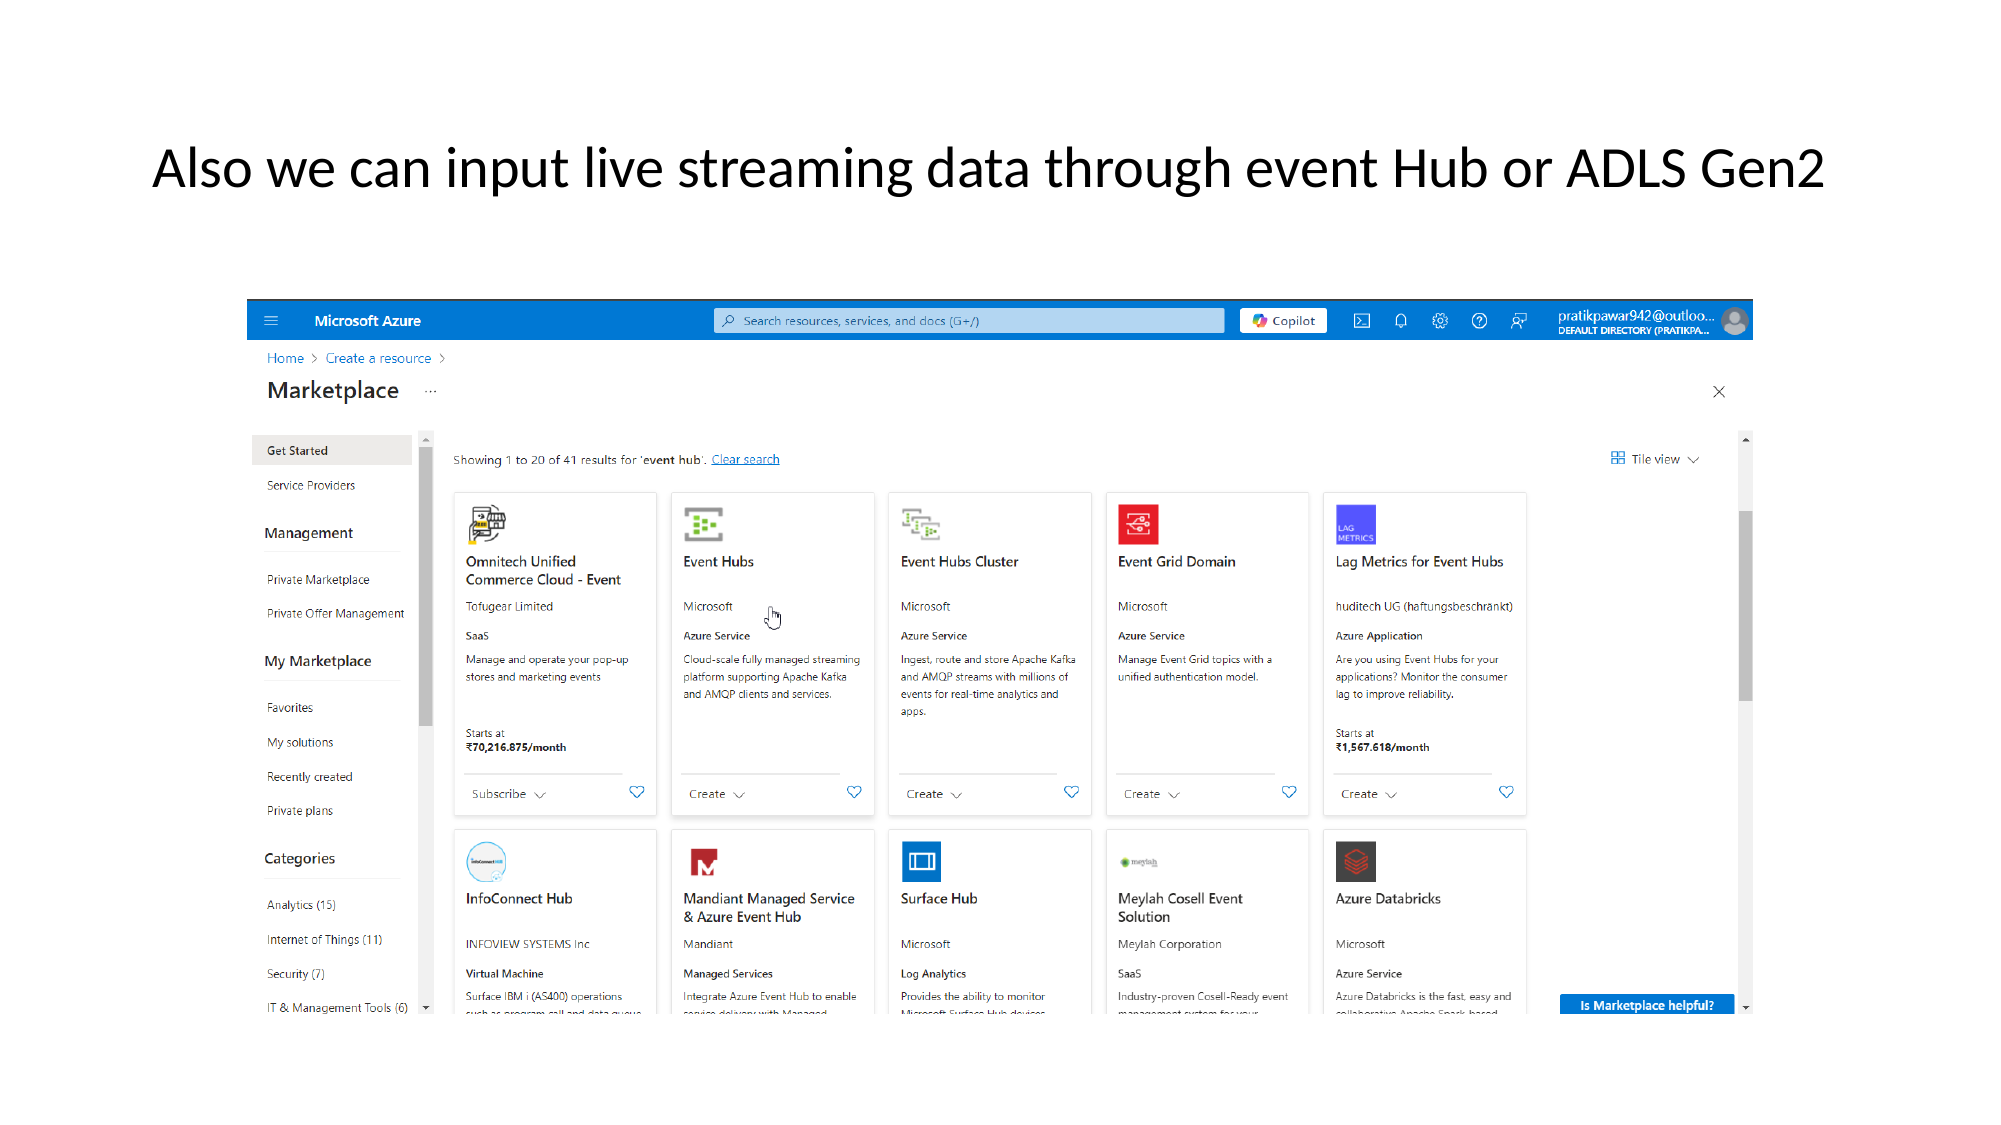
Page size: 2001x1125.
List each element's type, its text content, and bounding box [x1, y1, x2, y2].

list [247, 299, 1753, 1014]
title Also we can input live streaming data through event Hub or ADLS Gen2 [137, 59, 1863, 278]
